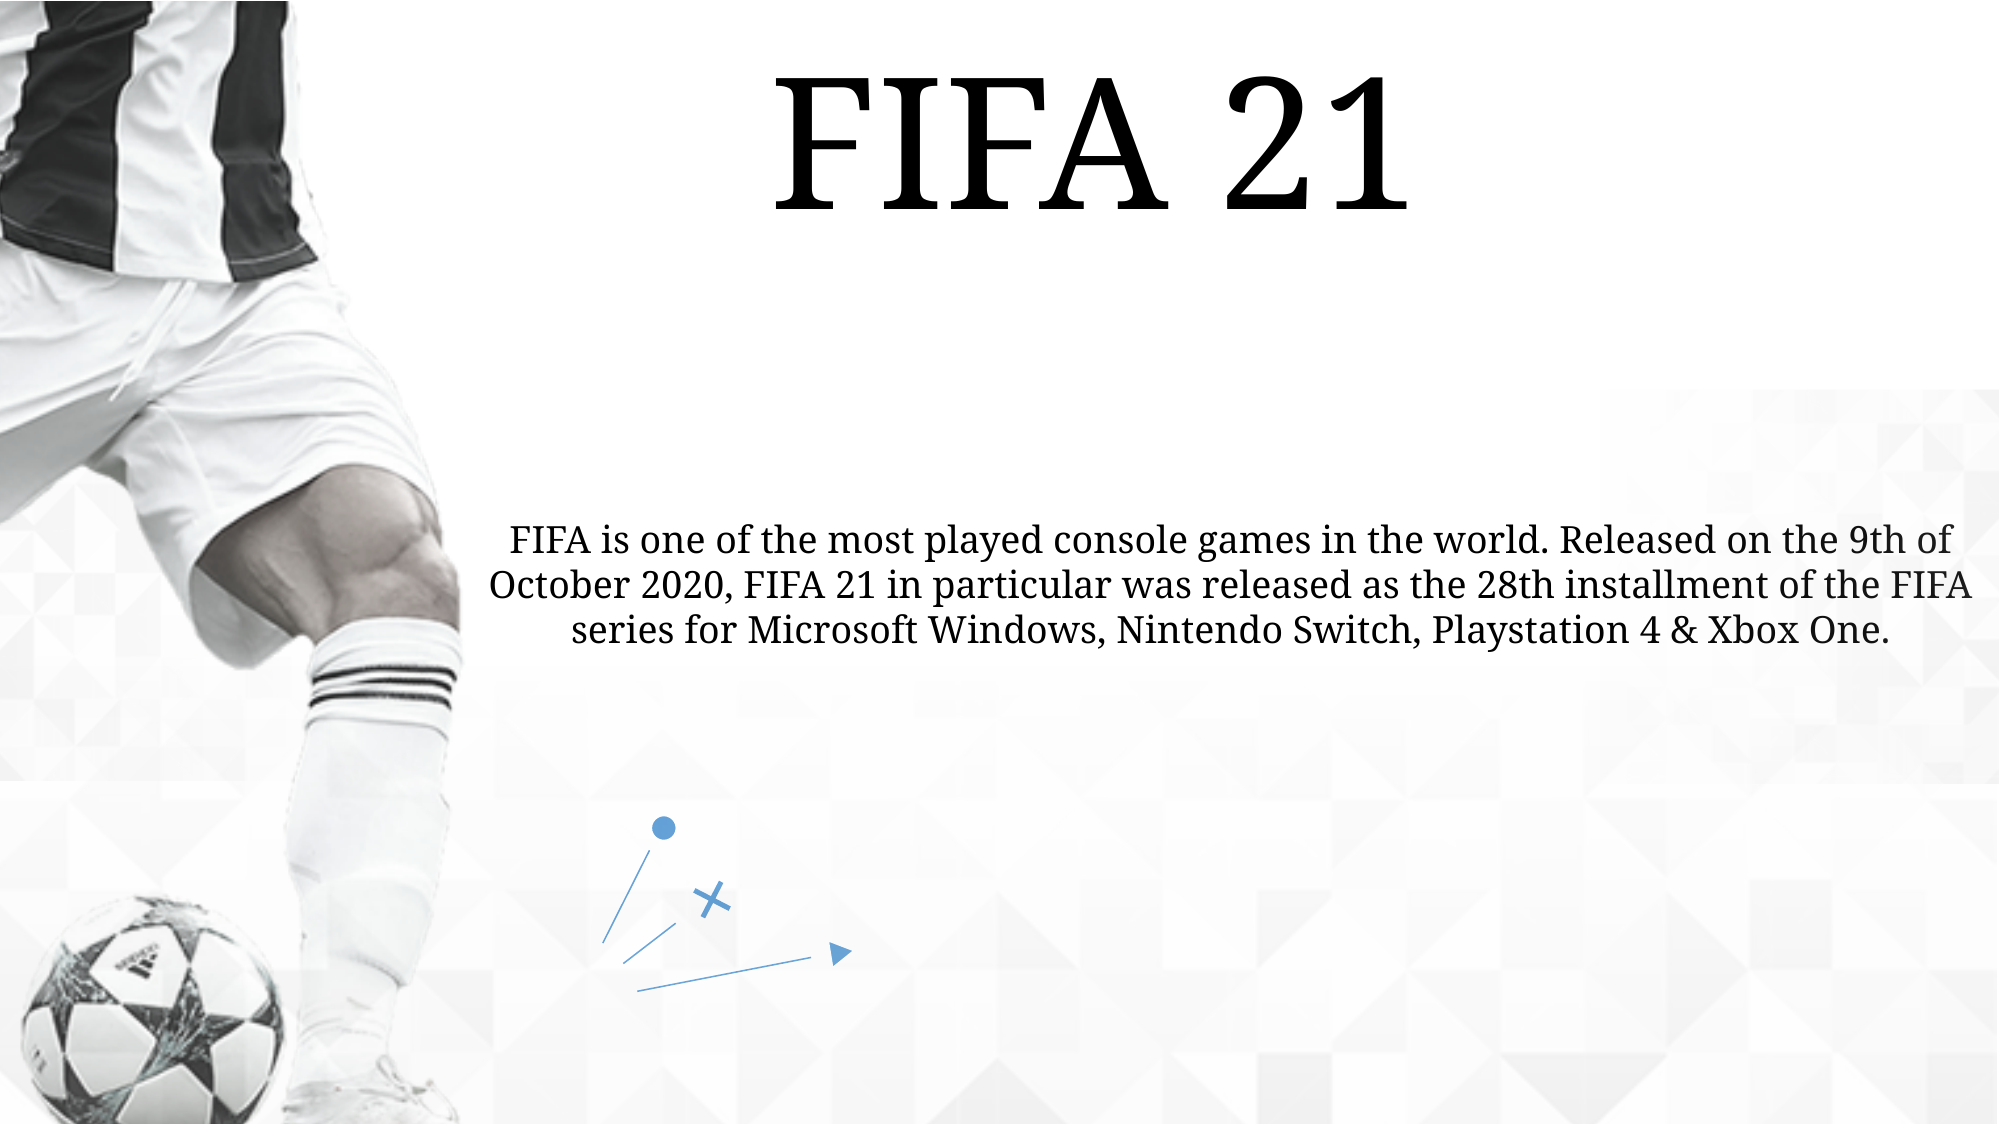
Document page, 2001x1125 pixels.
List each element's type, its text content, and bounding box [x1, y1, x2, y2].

picture [0, 1, 2000, 1124]
text_box FIFA 21 [522, 18, 1901, 254]
